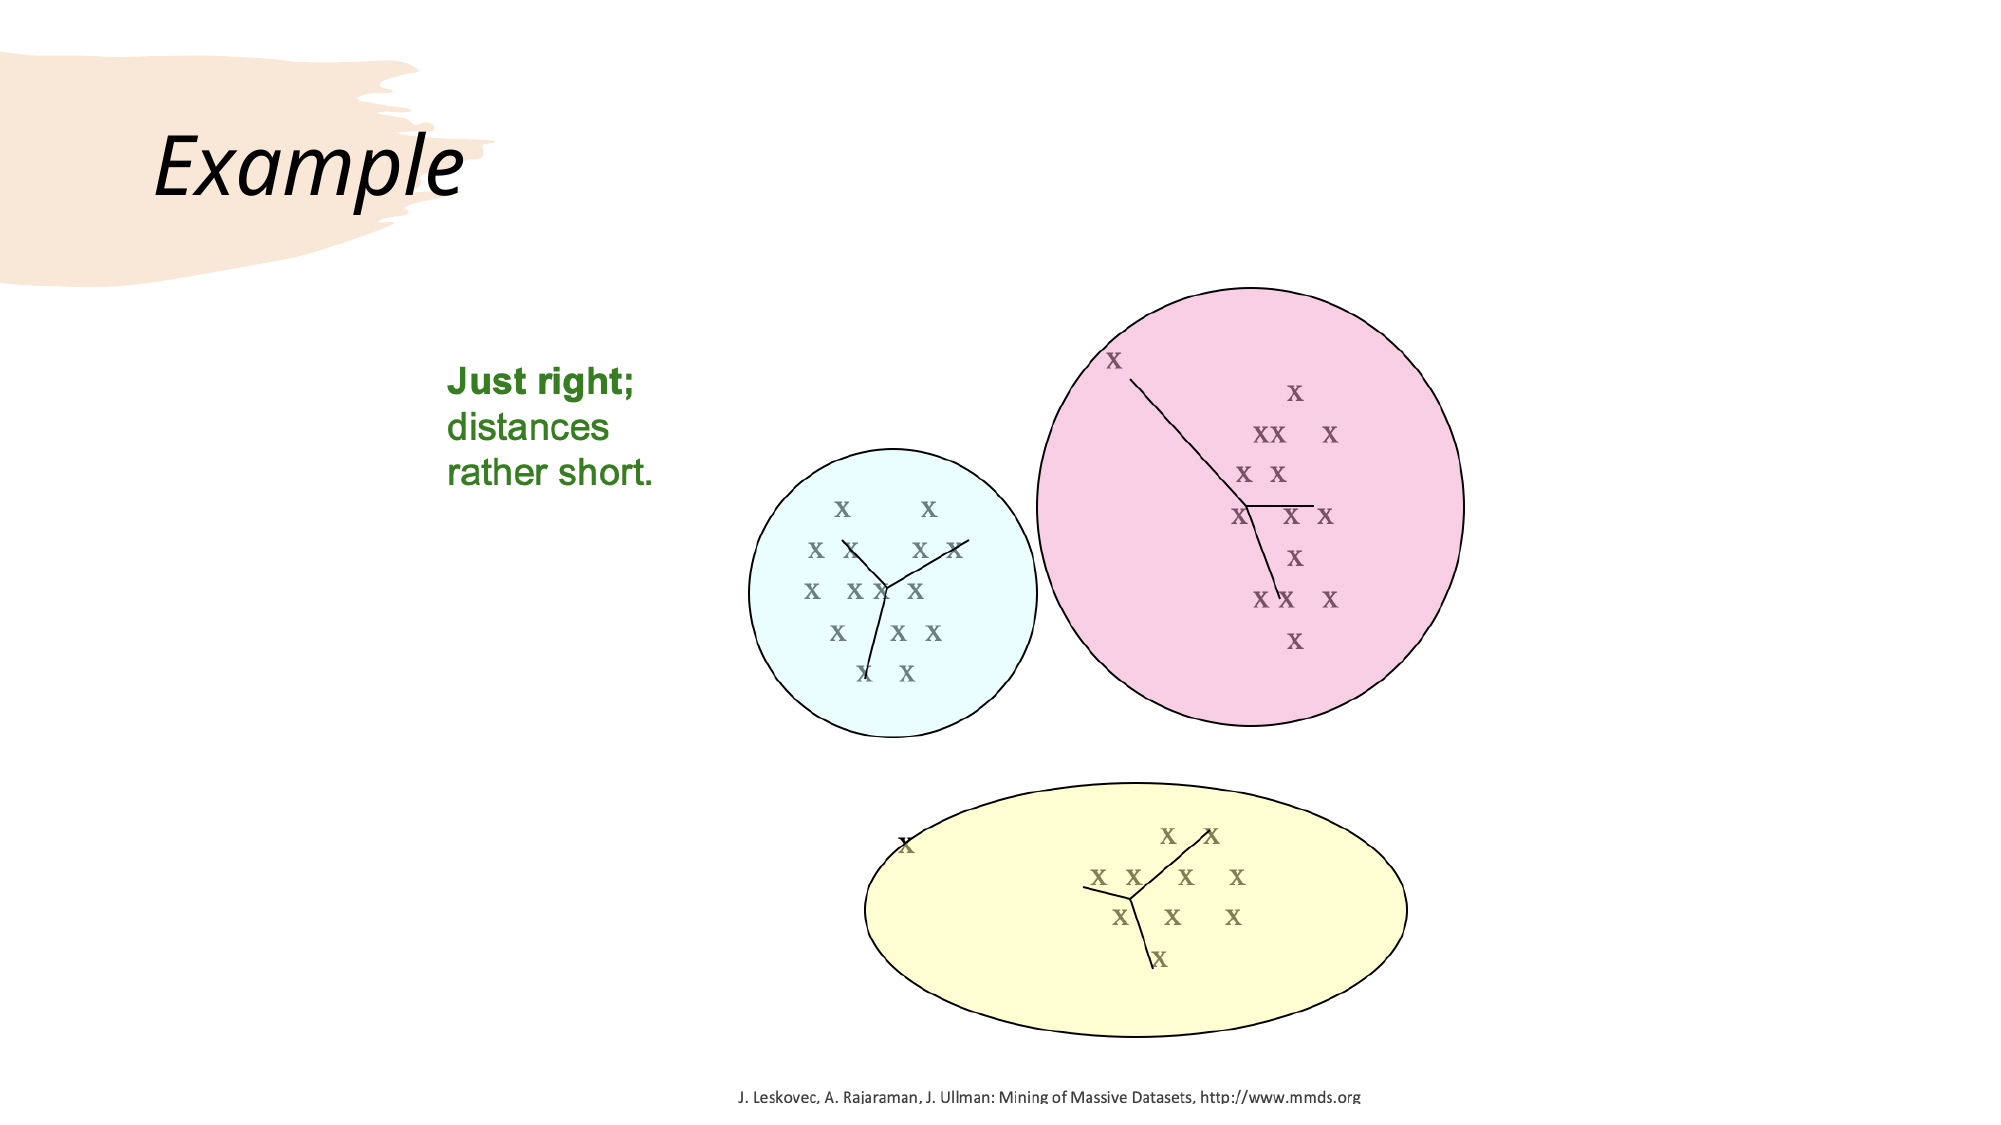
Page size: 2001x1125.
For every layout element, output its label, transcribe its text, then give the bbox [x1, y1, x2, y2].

picture [386, 277, 1589, 1105]
title Example [137, 59, 1863, 278]
